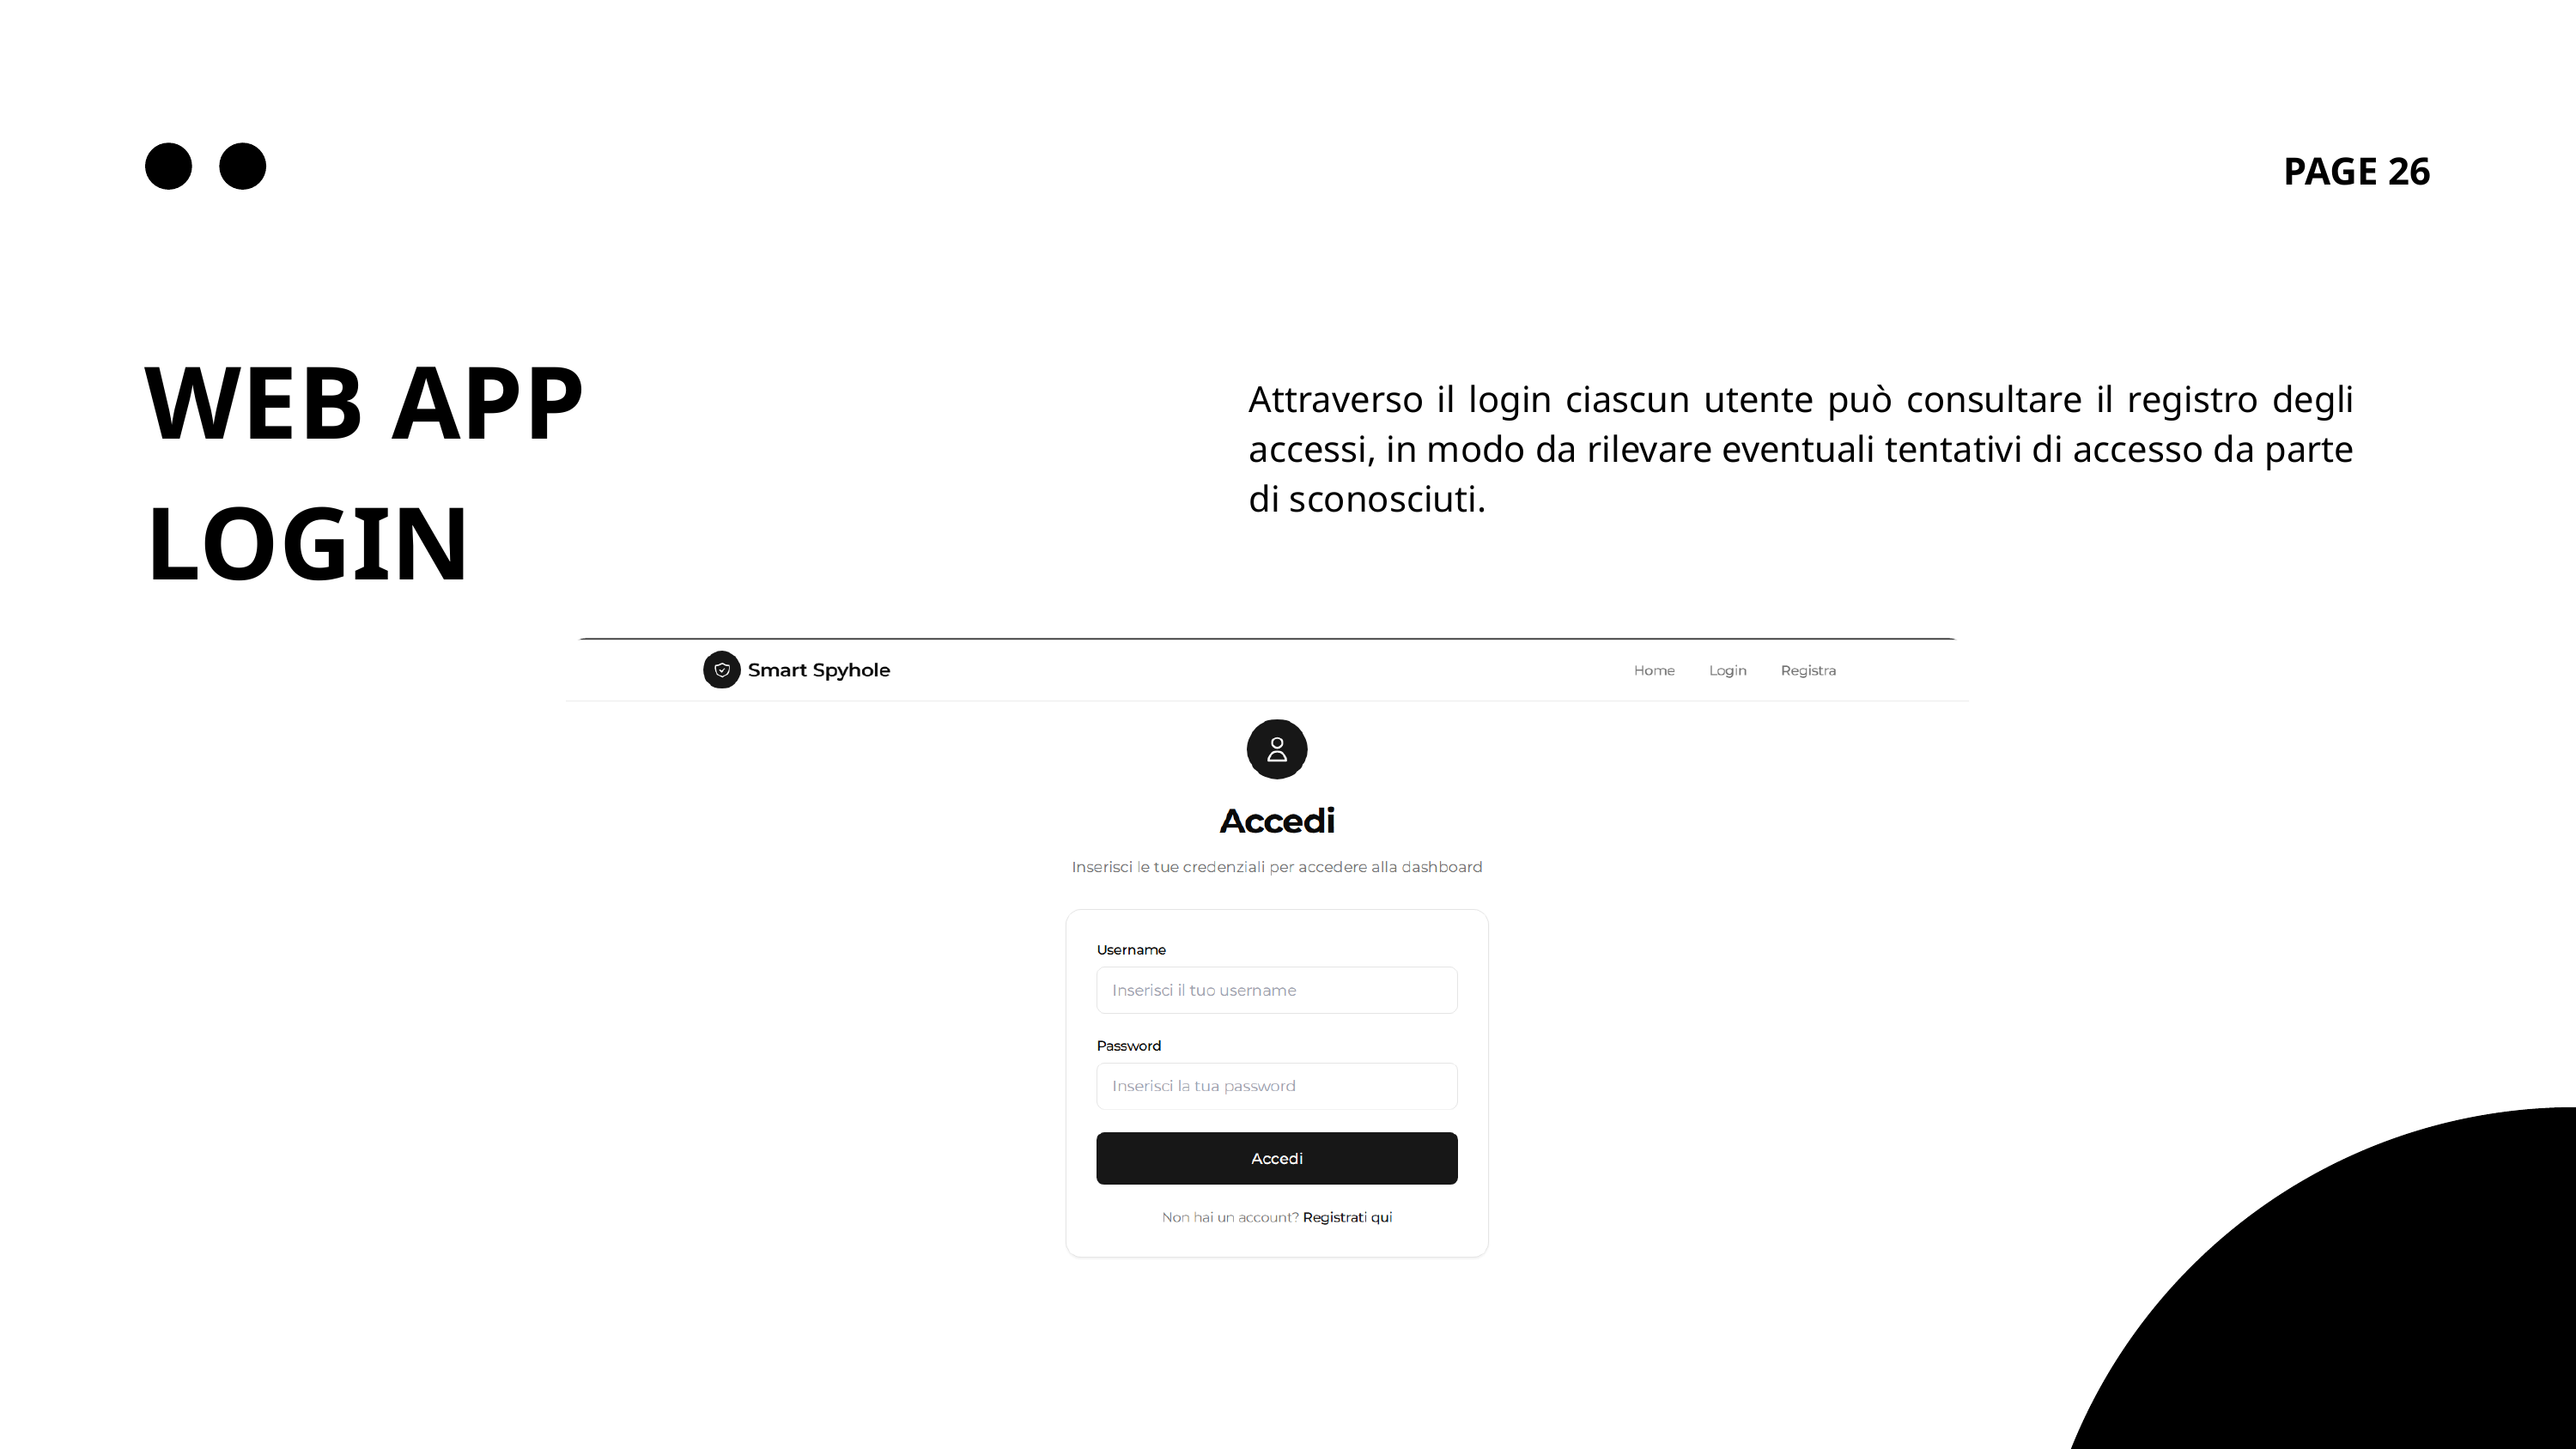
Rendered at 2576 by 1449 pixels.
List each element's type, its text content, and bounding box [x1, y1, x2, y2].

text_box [2032, 1106, 2576, 1449]
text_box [144, 142, 267, 191]
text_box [144, 329, 2356, 589]
text_box PAGE 26 [2234, 139, 2432, 192]
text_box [565, 638, 1970, 1304]
